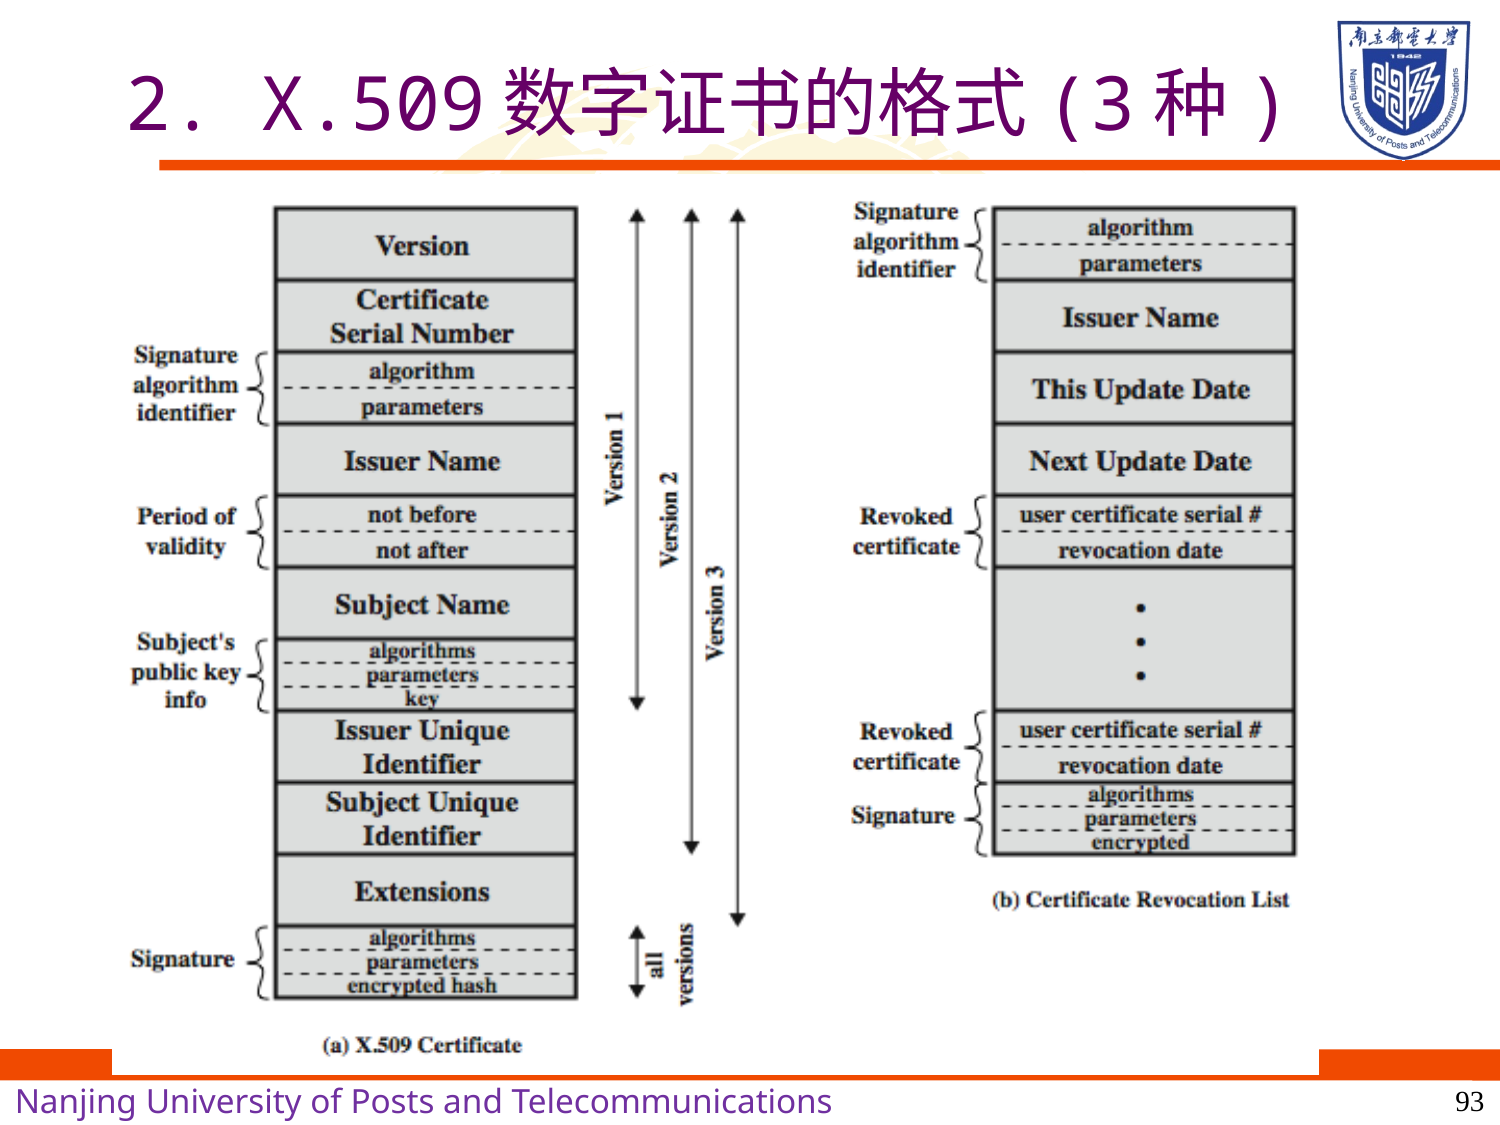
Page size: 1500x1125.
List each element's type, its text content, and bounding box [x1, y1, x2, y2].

picture [112, 174, 1319, 1076]
picture [1333, 14, 1475, 162]
slide_number 93 [1424, 1074, 1500, 1125]
title 2. X.509数字证书的格式(3种) [33, 48, 1384, 236]
text_box [112, 1084, 991, 1125]
